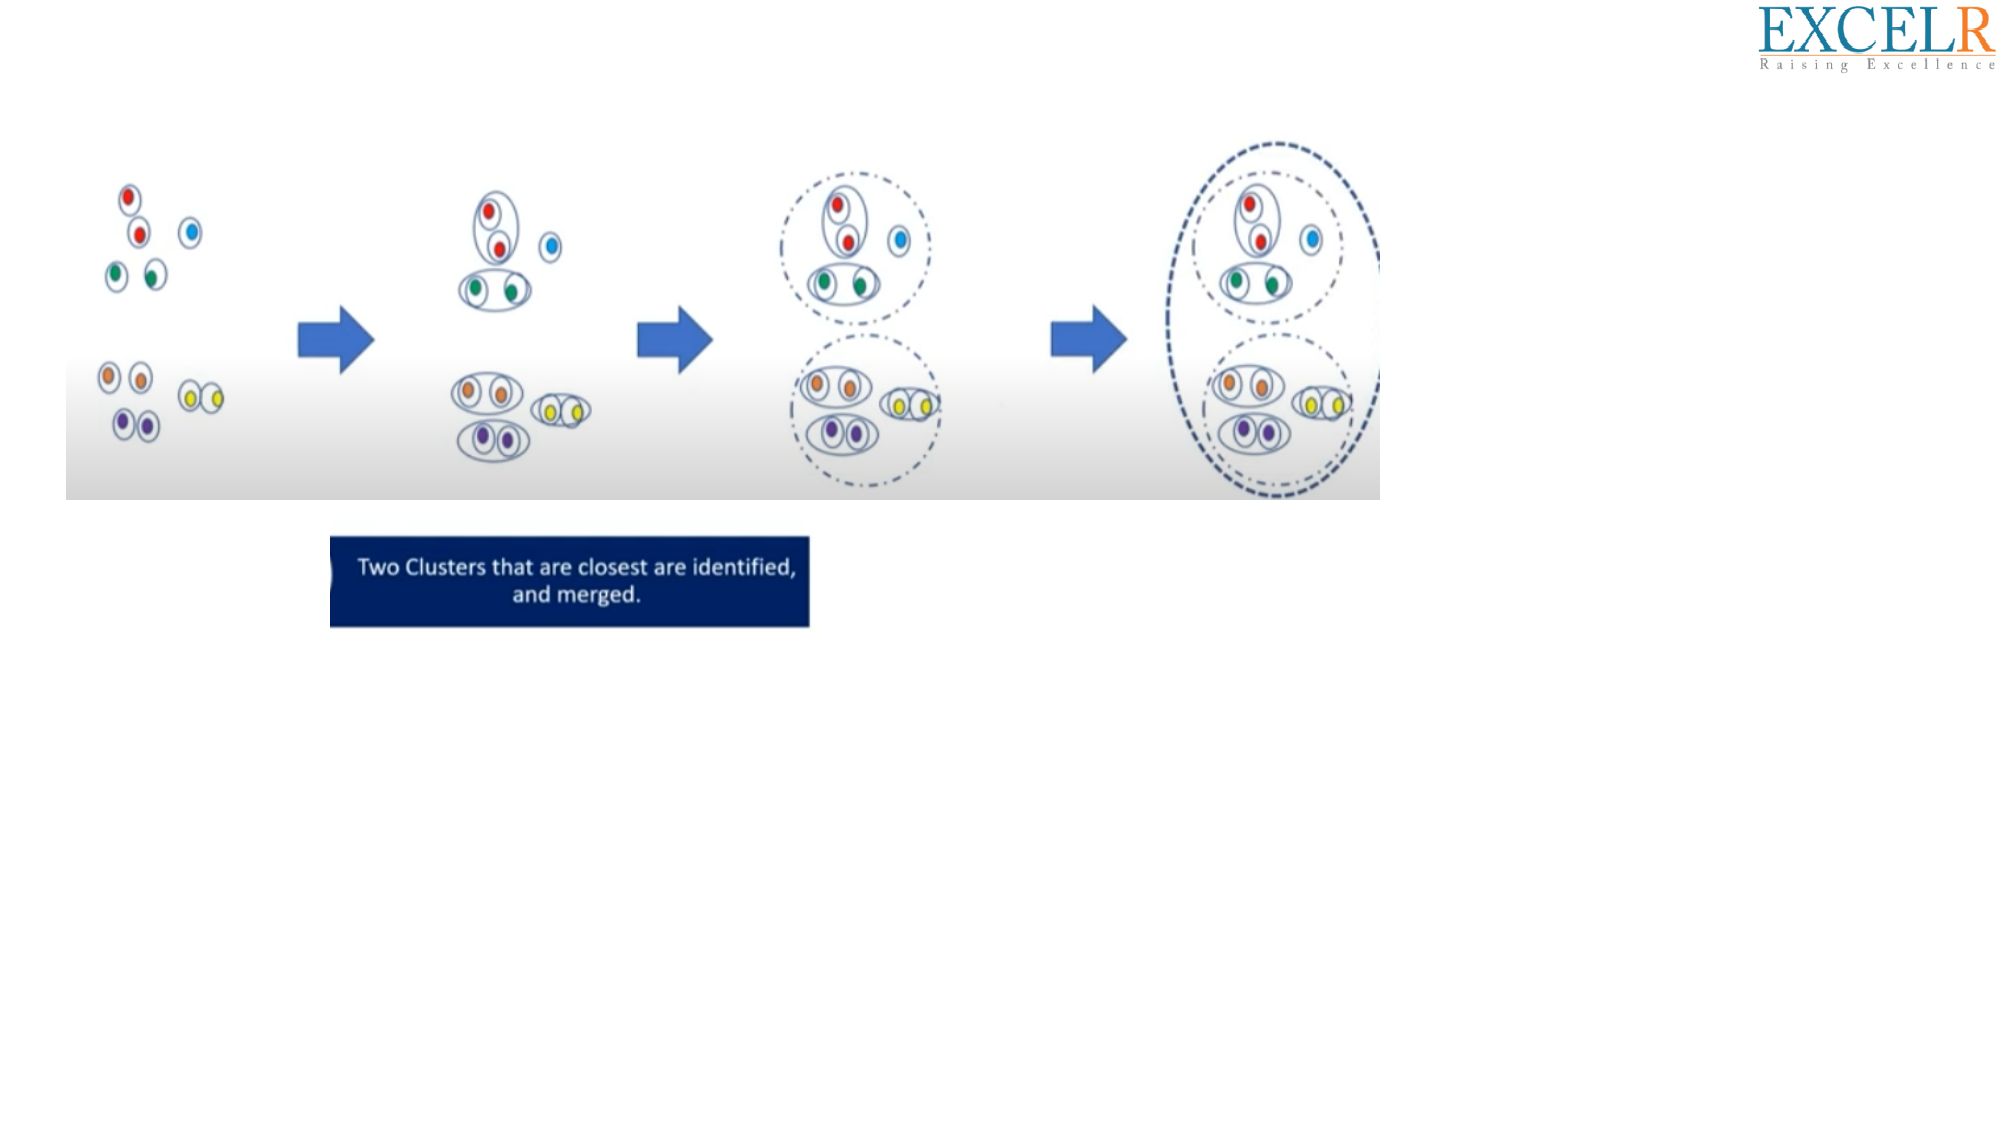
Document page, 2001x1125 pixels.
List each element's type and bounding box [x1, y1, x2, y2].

picture [1756, 0, 2000, 78]
picture [66, 107, 1381, 682]
